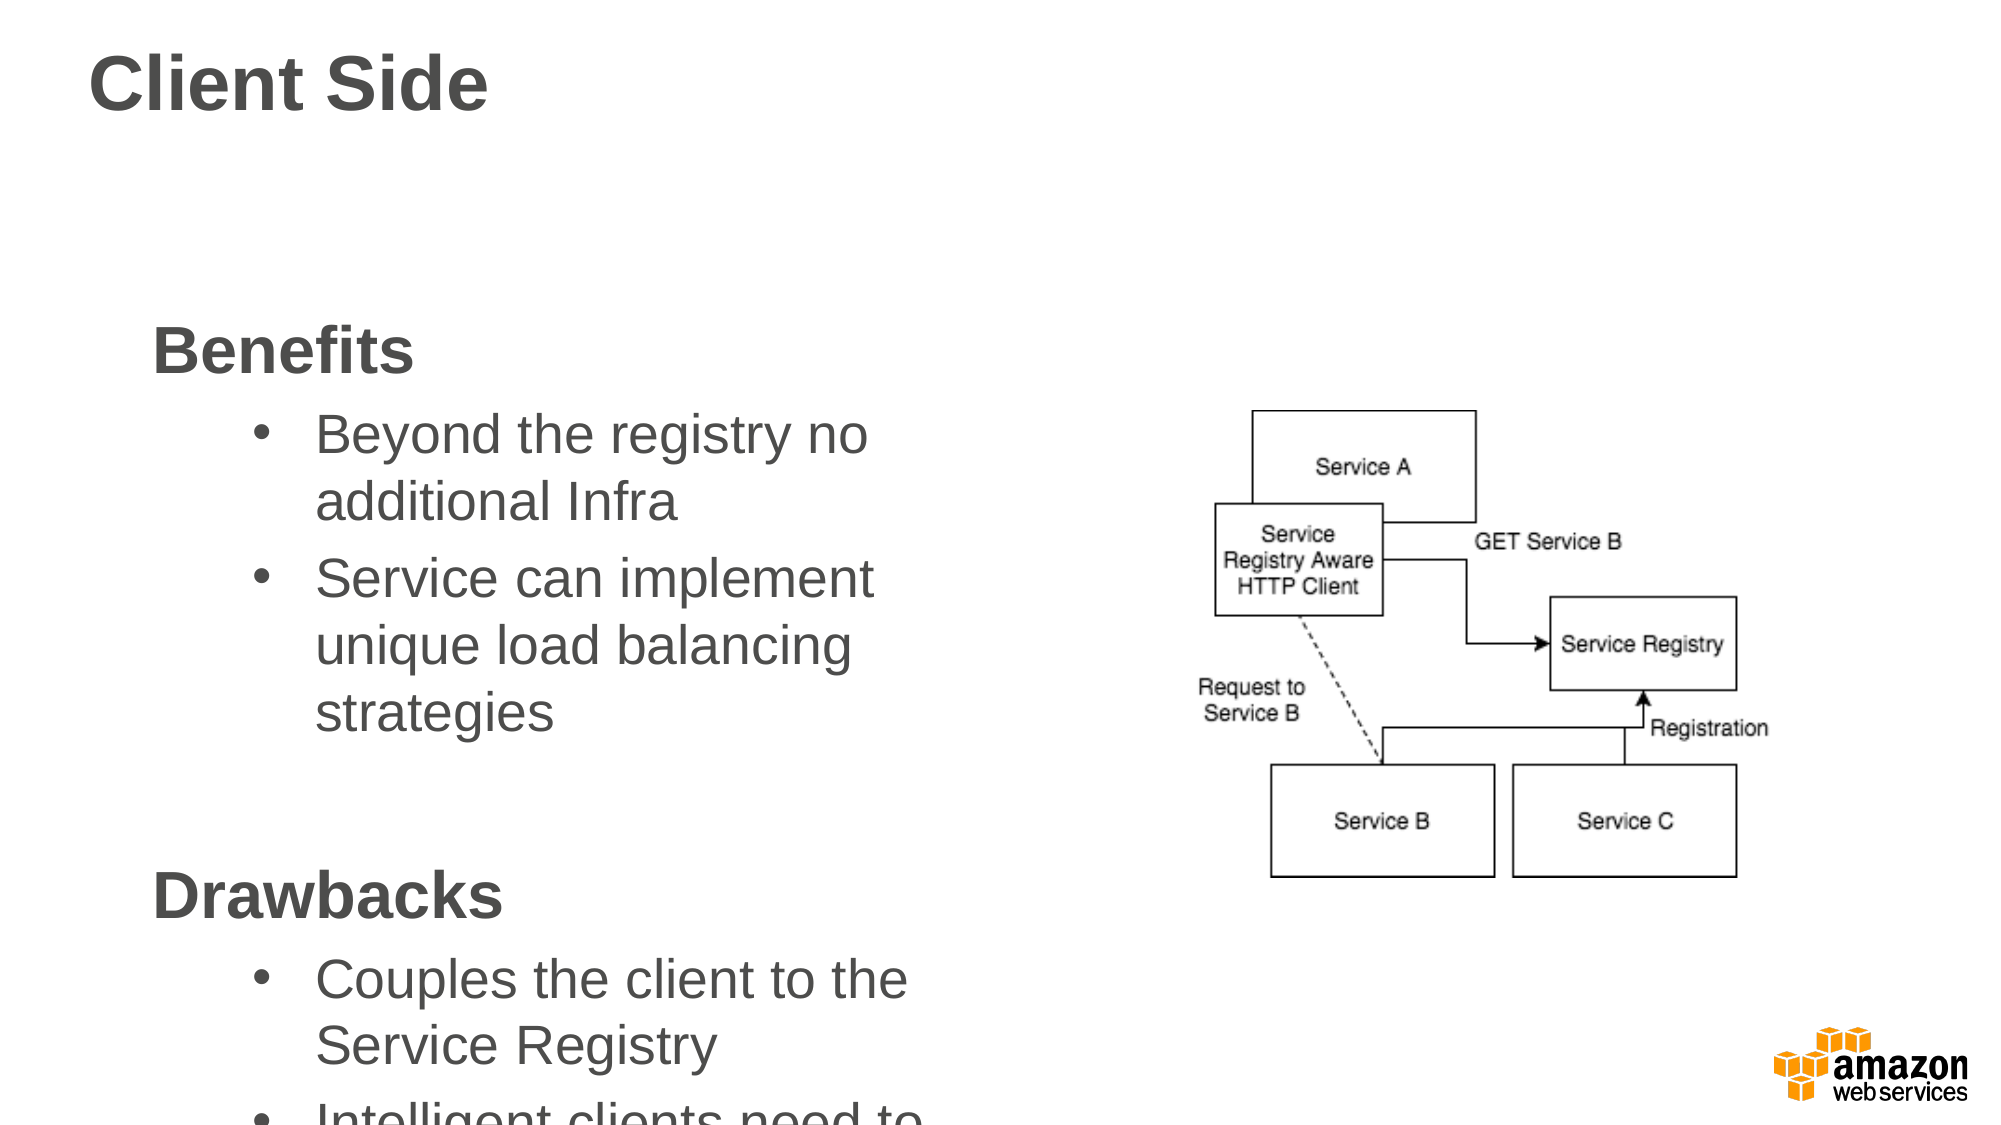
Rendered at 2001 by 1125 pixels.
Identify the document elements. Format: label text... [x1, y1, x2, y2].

picture [1187, 410, 1776, 878]
list Benefits Beyond the registry no additional Infra Service can implement unique load balancing strategies Drawbacks Couples the client to the Service Registry Intelligent clients need to be implemented for each language [137, 299, 1001, 1014]
title Client Side [73, 25, 1869, 145]
